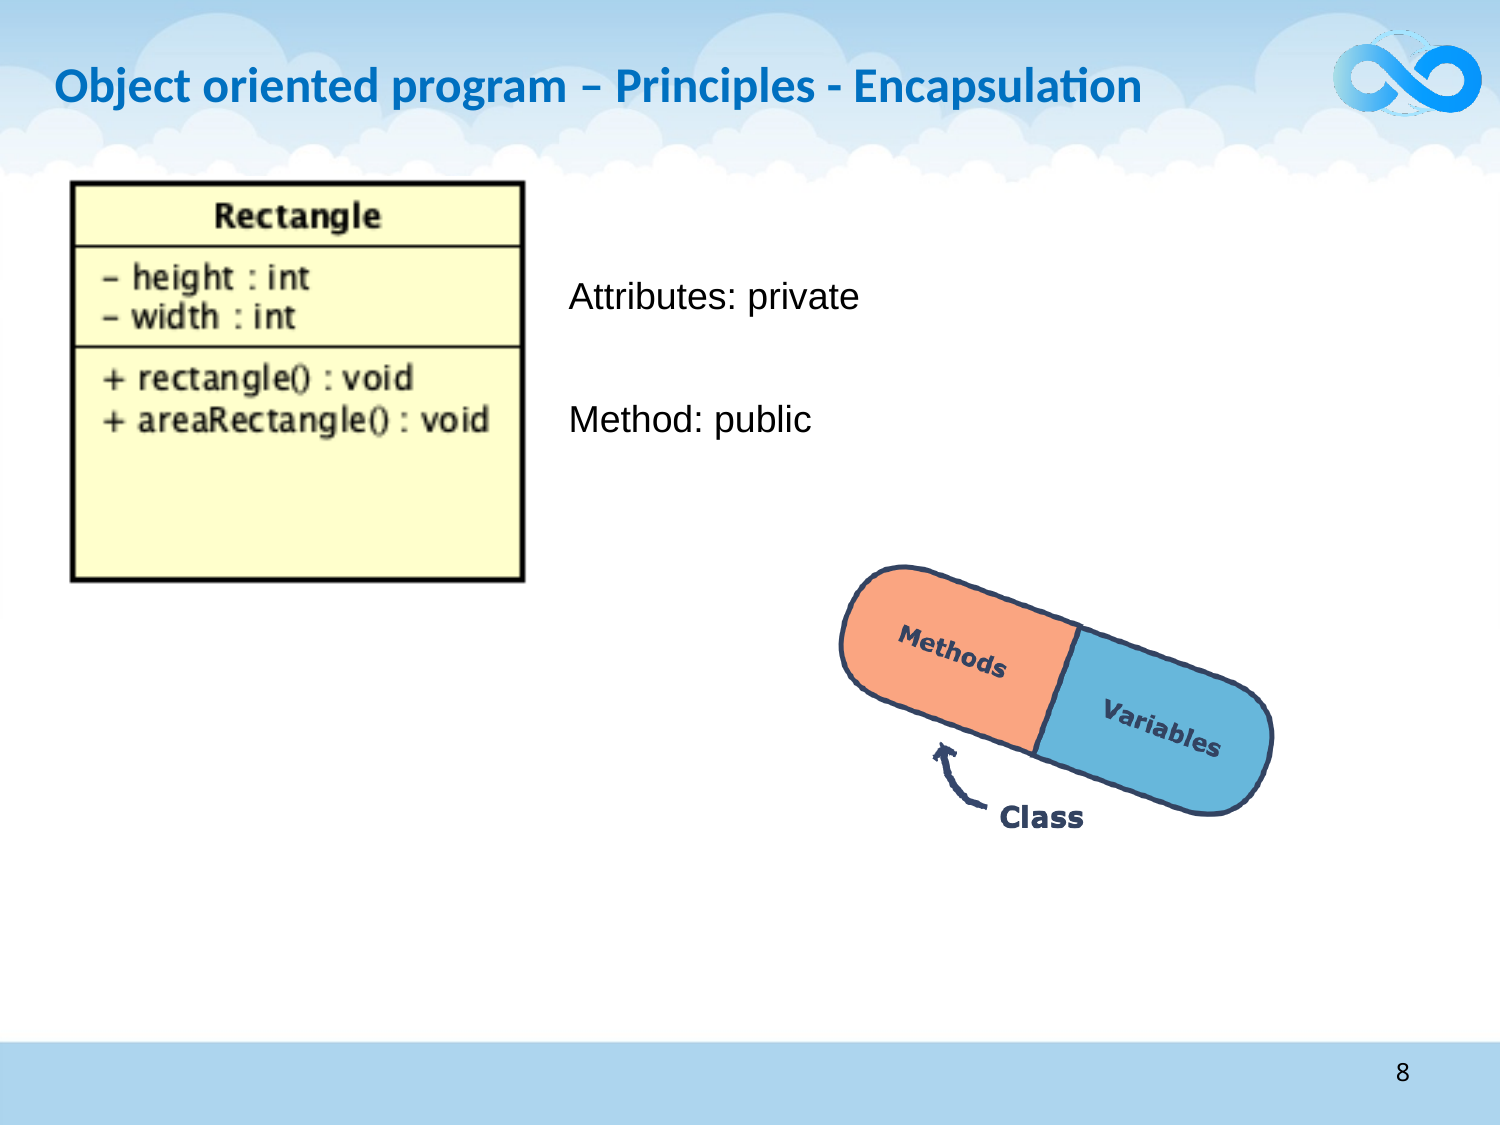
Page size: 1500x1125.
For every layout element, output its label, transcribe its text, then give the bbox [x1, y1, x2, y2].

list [67, 176, 529, 592]
slide_number 8 [1074, 1048, 1425, 1110]
text_box Method: public [553, 387, 947, 448]
title Object oriented program – Principles - Encapsulation [39, 28, 1464, 144]
picture [0, 0, 1500, 1125]
text_box Attributes: private [553, 264, 947, 325]
